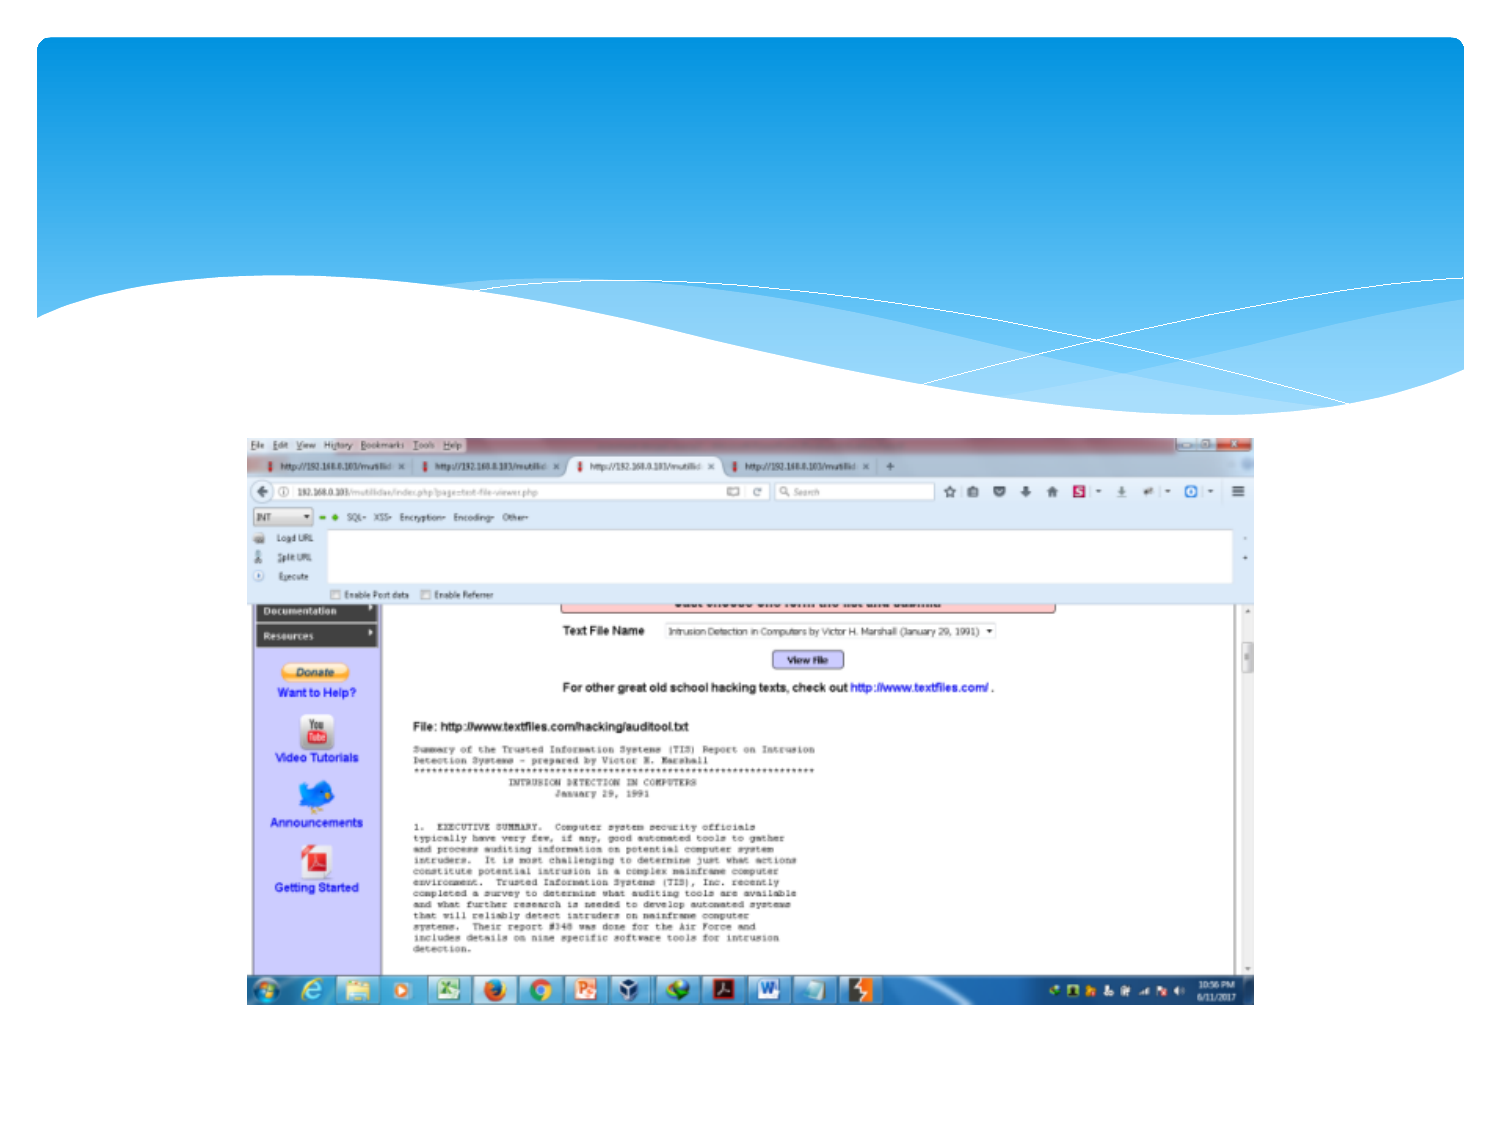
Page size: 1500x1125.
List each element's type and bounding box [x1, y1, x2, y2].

list [247, 438, 1255, 1006]
